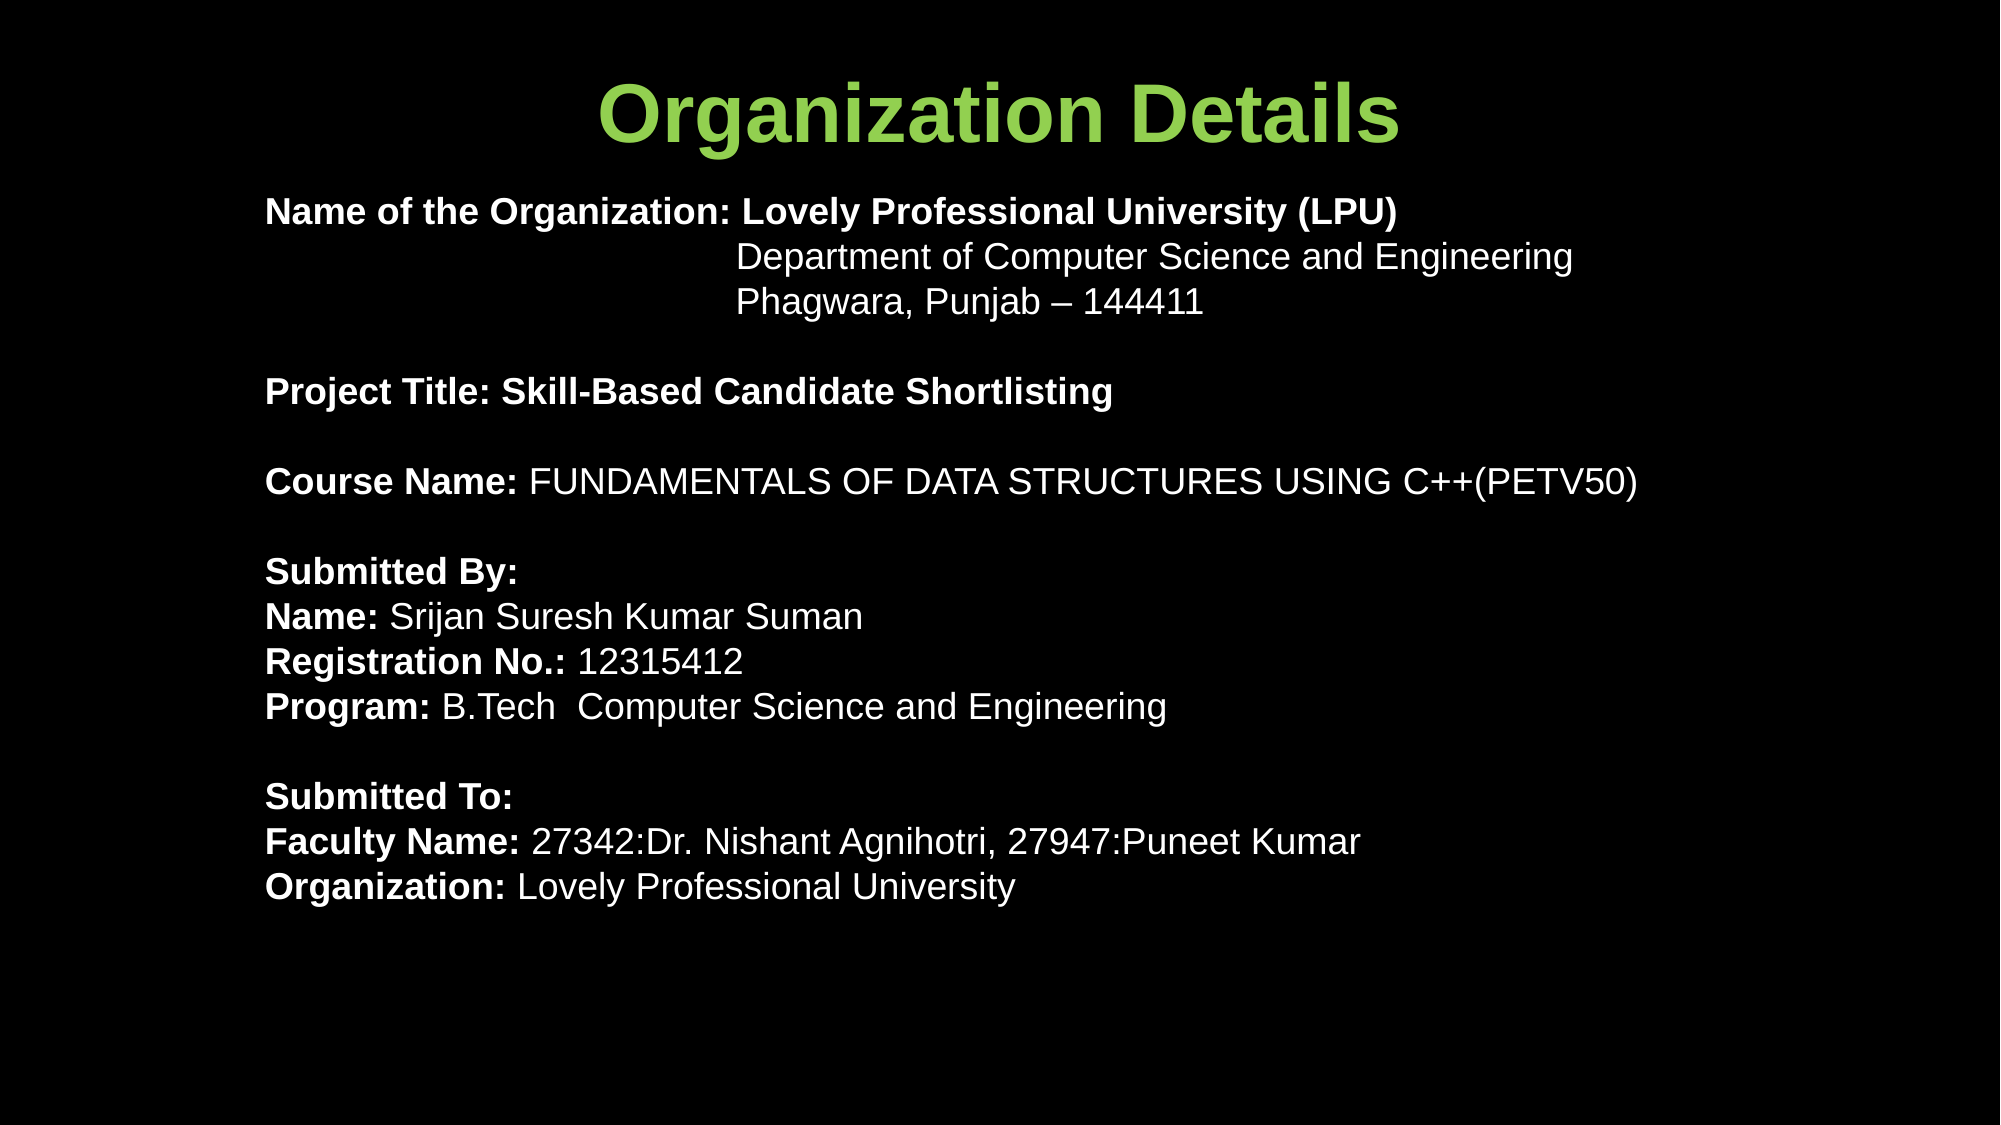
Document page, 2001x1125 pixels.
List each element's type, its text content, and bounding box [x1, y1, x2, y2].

text_box Name of the Organization: Lovely Professional University (LPU) Department of Computer Science and Engineering Phagwara, Punjab – 144411 Project Title: Skill-Based Candidate Shortlisting Course Name: FUNDAMENTALS OF DATA STRUCTURES USING C++(PETV50) Submitted By: Name: Srijan Suresh Kumar Suman Registration No.: 12315412 Program: B.Tech Computer Science and Engineering Submitted To: Faculty Name: 27342:Dr. Nishant Agnihotri, 27947:Puneet Kumar Organization: Lovely Professional University [249, 179, 1745, 960]
title Organization Details [249, 42, 1750, 169]
